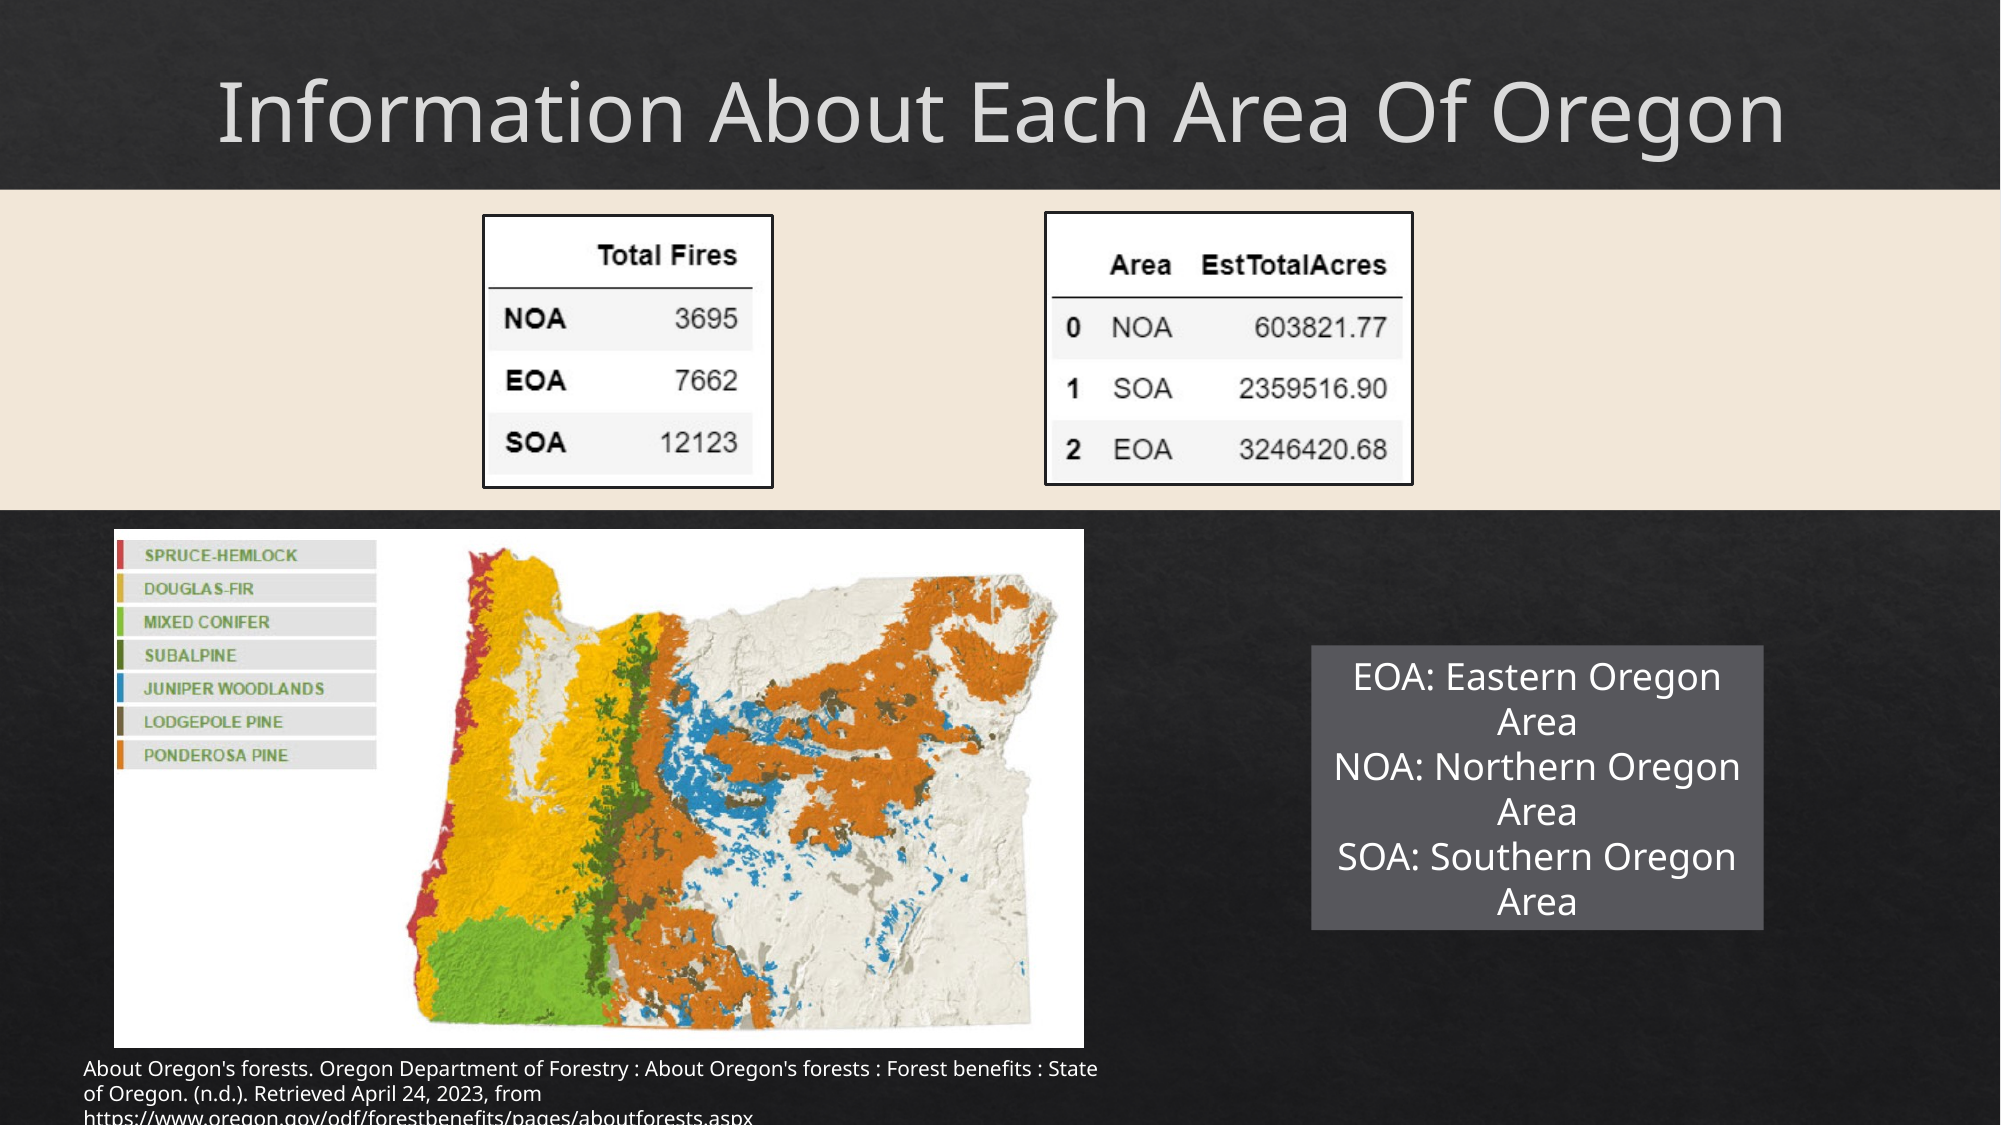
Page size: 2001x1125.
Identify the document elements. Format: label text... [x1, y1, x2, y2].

picture [113, 529, 1084, 1048]
text_box About Oregon's forests. Oregon Department of Forestry : About Oregon's forests : Forest benefits : State of Oregon. (n.d.). Retrieved April 24, 2023, from https://www.oregon.gov/odf/forestbenefits/pages/aboutforests.aspx [68, 1048, 1133, 1125]
text_box Information About Each Area Of Oregon [150, 30, 1850, 188]
picture [484, 216, 772, 486]
picture [1046, 214, 1411, 484]
text_box [0, 188, 2000, 512]
text_box EOA: Eastern Oregon Area NOA: Northern Oregon Area SOA: Southern Oregon Area [1311, 645, 1764, 931]
